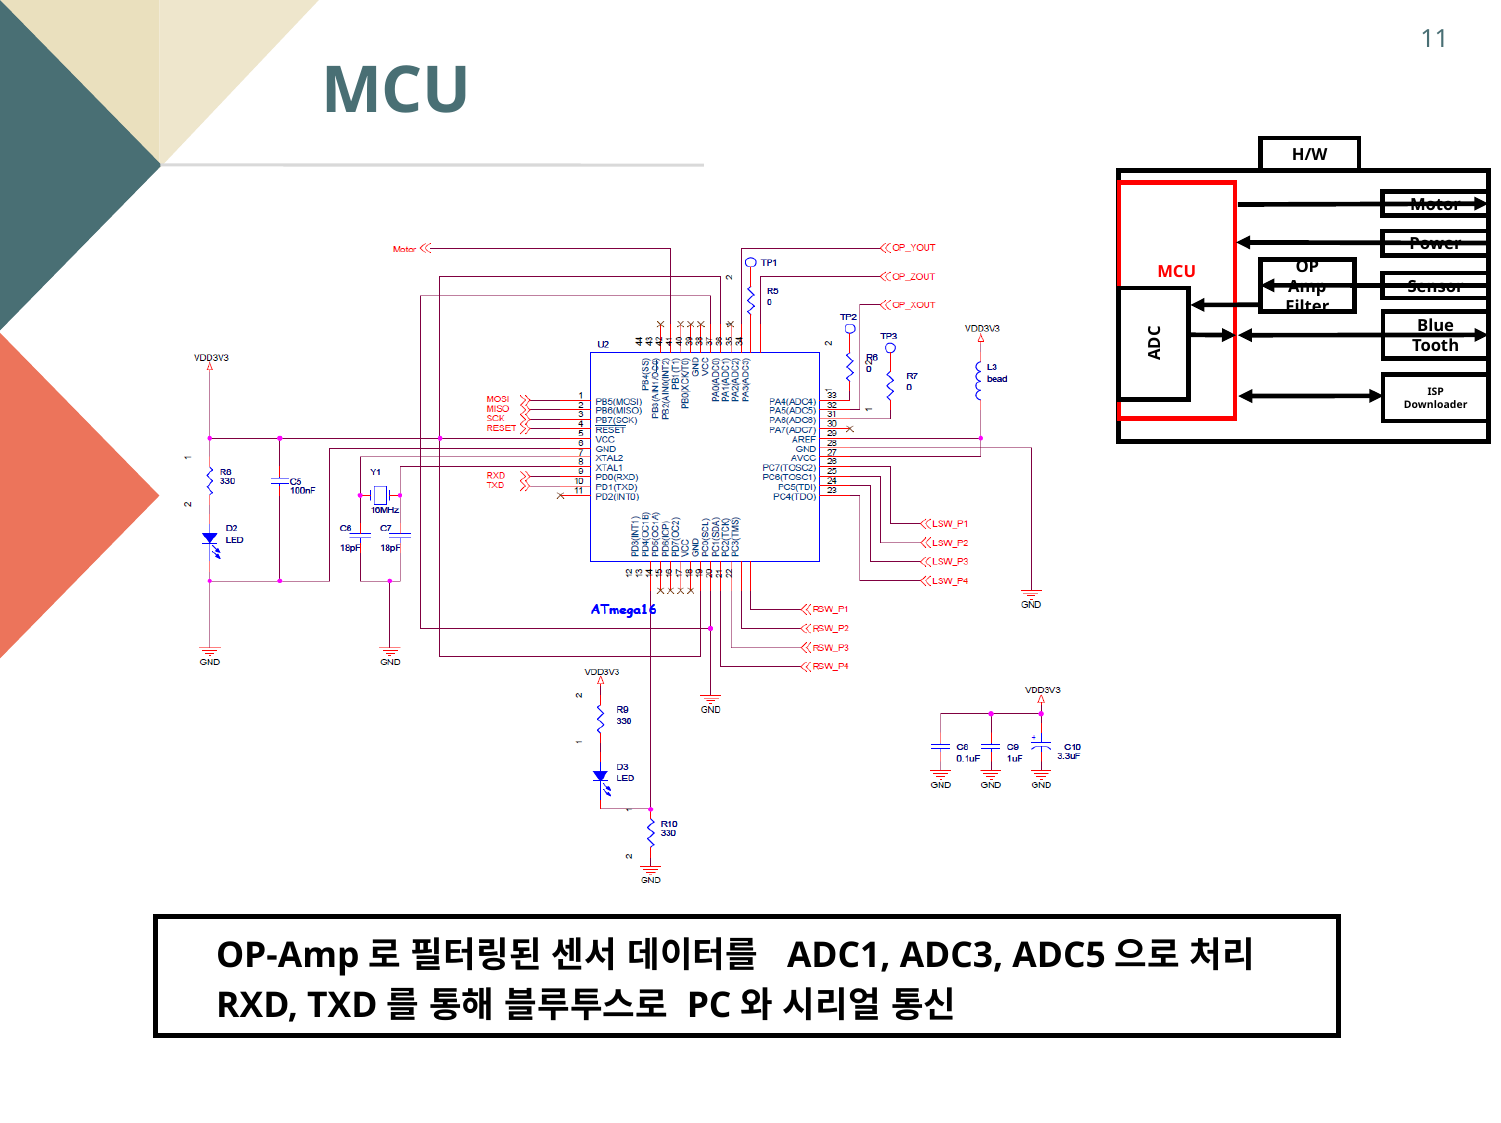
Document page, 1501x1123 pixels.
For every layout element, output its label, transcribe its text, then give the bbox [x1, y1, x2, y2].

text_box [155, 916, 1340, 1037]
text_box 11 [1369, 14, 1501, 60]
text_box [1118, 137, 1489, 442]
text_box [171, 222, 1102, 889]
text_box MCU [306, 49, 1135, 138]
